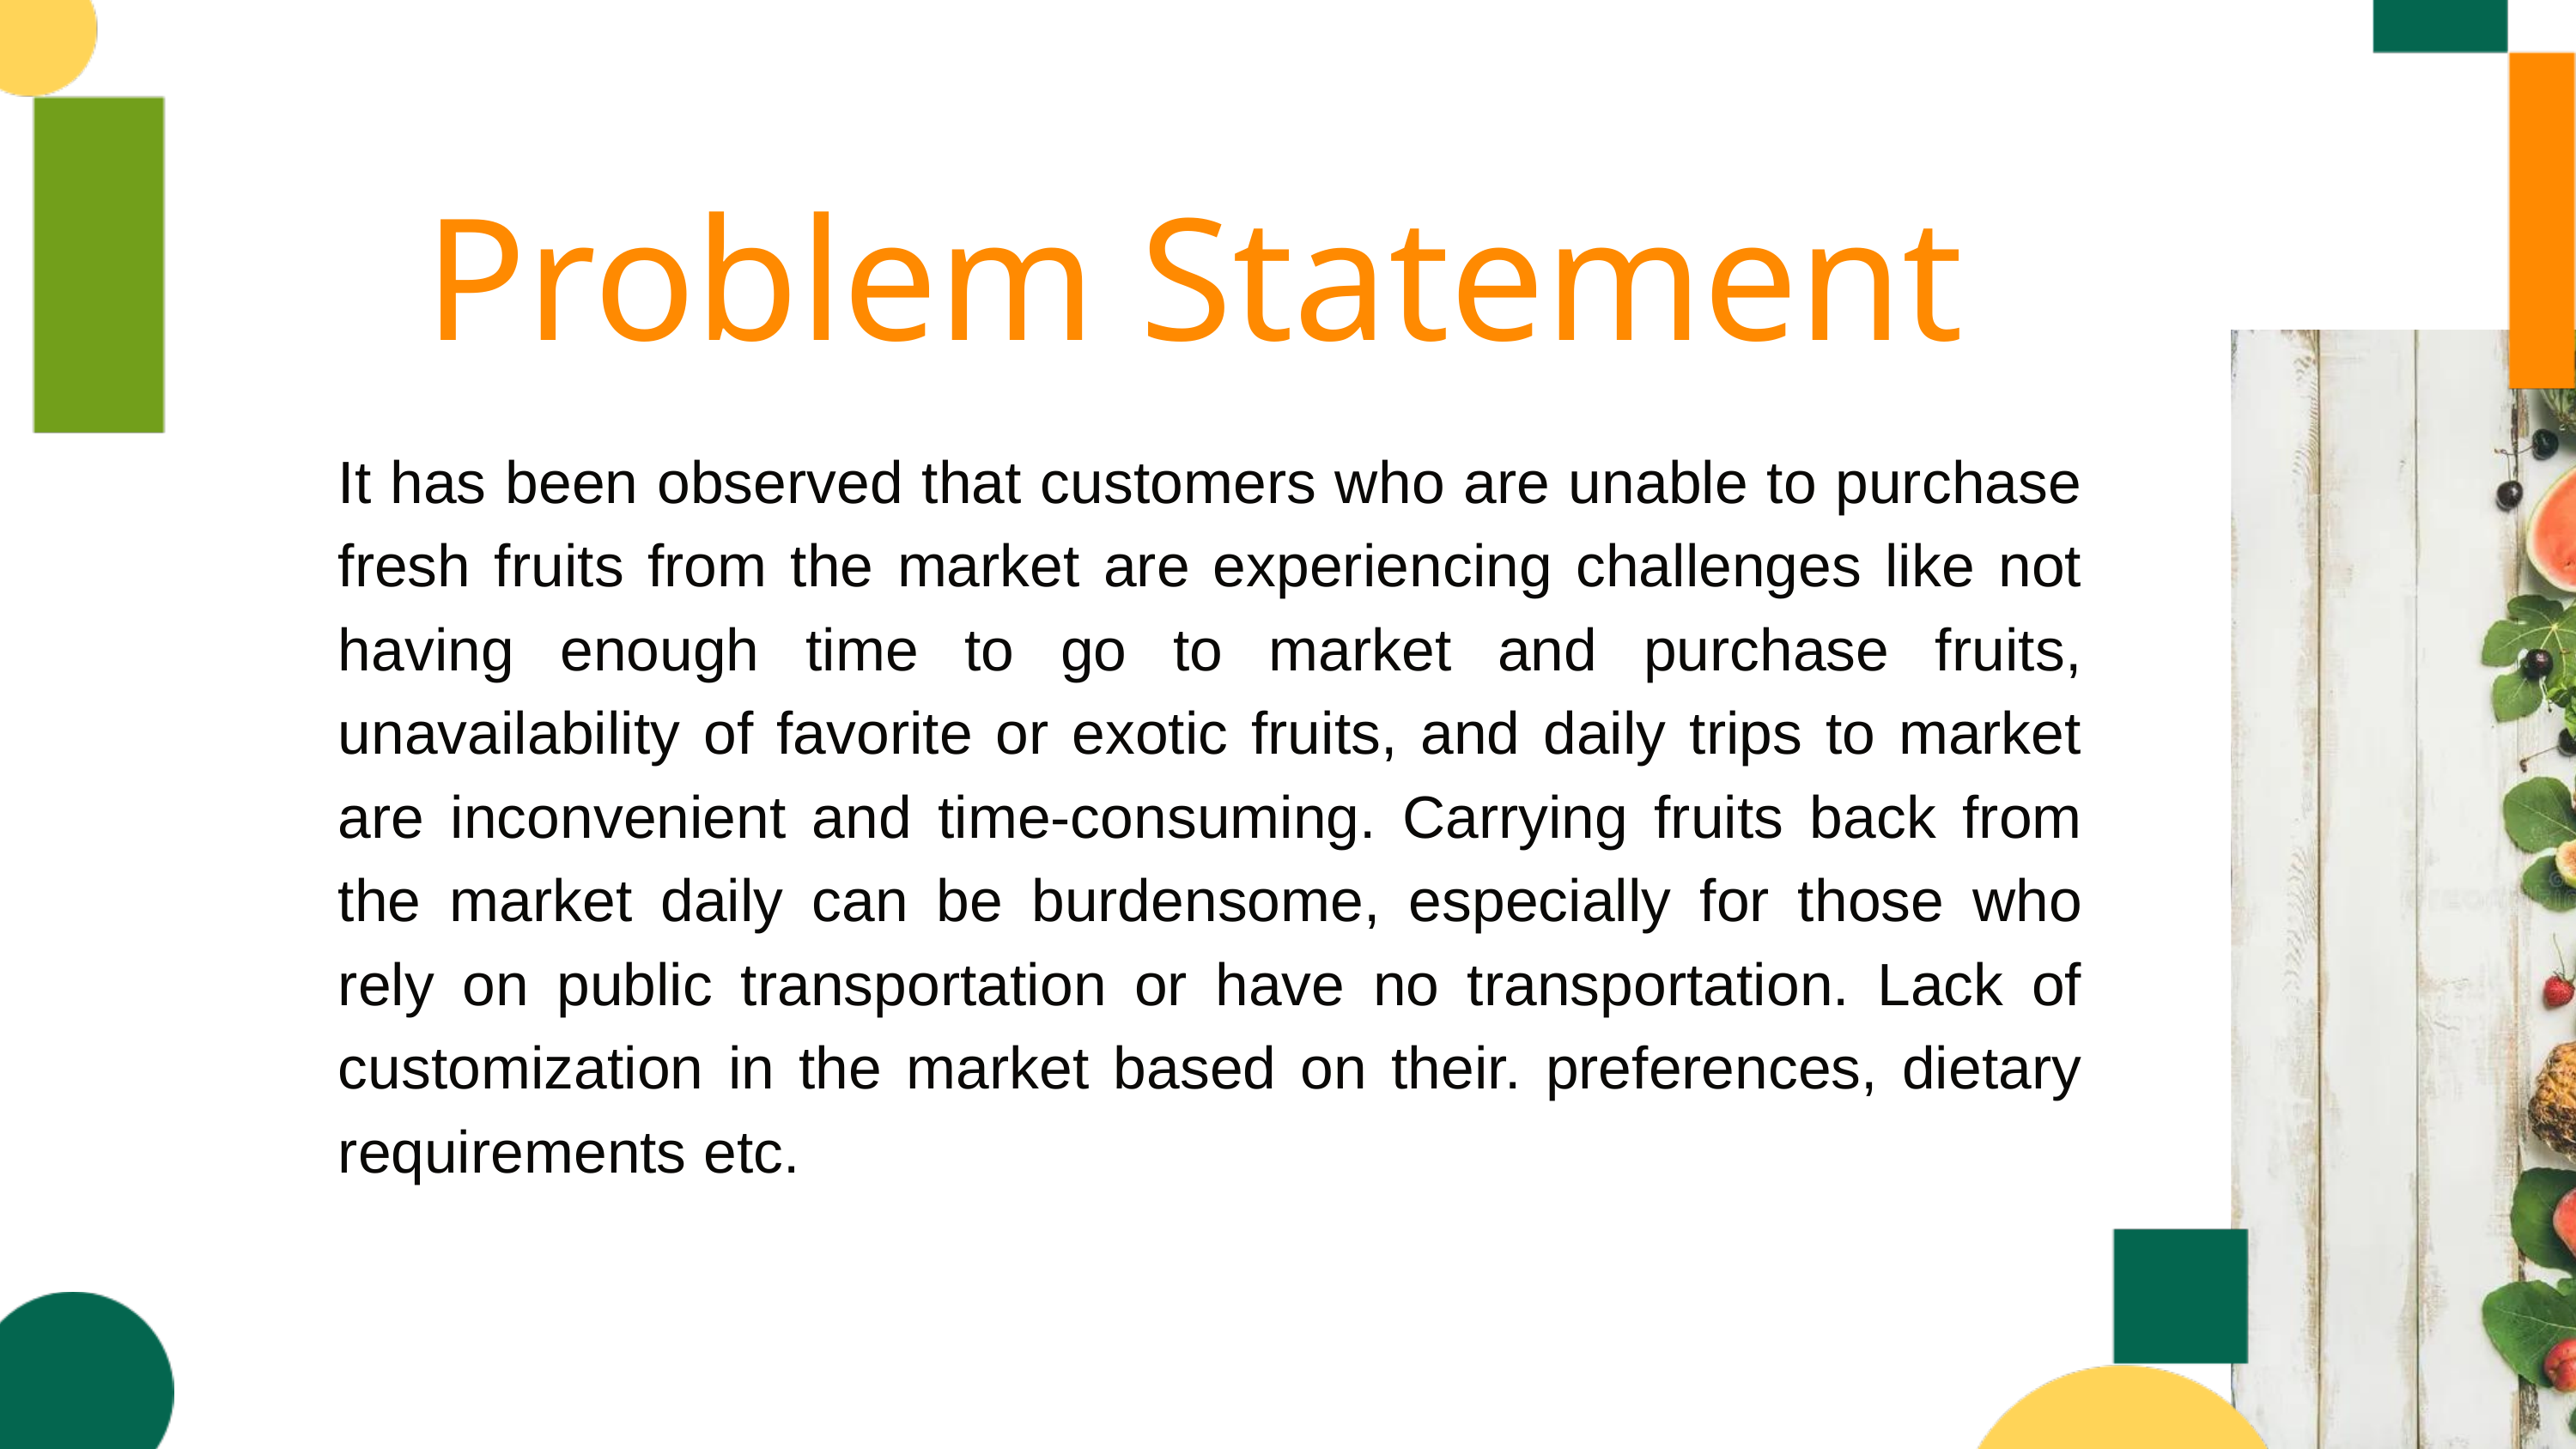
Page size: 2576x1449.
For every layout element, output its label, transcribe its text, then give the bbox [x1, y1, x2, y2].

text_box [2231, 330, 2576, 1449]
text_box [2365, 0, 2576, 398]
text_box It has been observed that customers who are unable to purchase fresh fruits from the market are experiencing challenges like not having enough time to go to market and purchase fruits, unavailability of favorite or exotic fruits, and daily trips to market are inconvenient and time-consuming. Carrying fruits back from the market daily can be burdensome, especially for those who rely on public transportation or have no transportation. Lack of customization in the market based on their. preferences, dietary requirements etc. [337, 431, 2086, 1269]
text_box [1947, 1221, 2300, 1449]
text_box Major Project Phase - I [344, 173, 2150, 404]
text_box Problem Statement [344, 137, 2044, 374]
text_box [0, 0, 174, 442]
text_box [0, 1292, 175, 1449]
